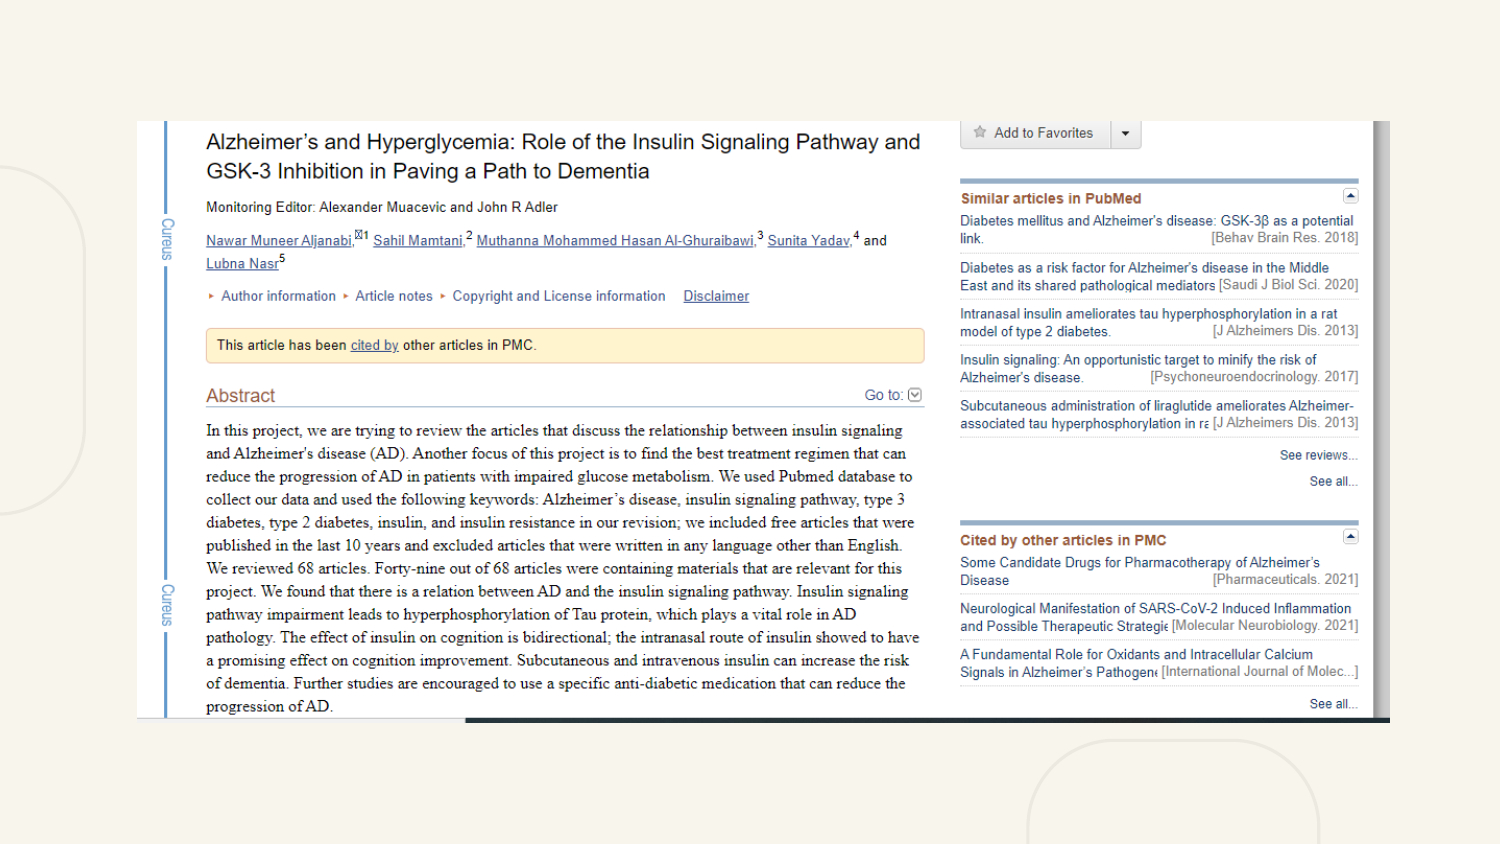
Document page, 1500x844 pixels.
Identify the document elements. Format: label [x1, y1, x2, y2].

picture [137, 121, 1390, 723]
